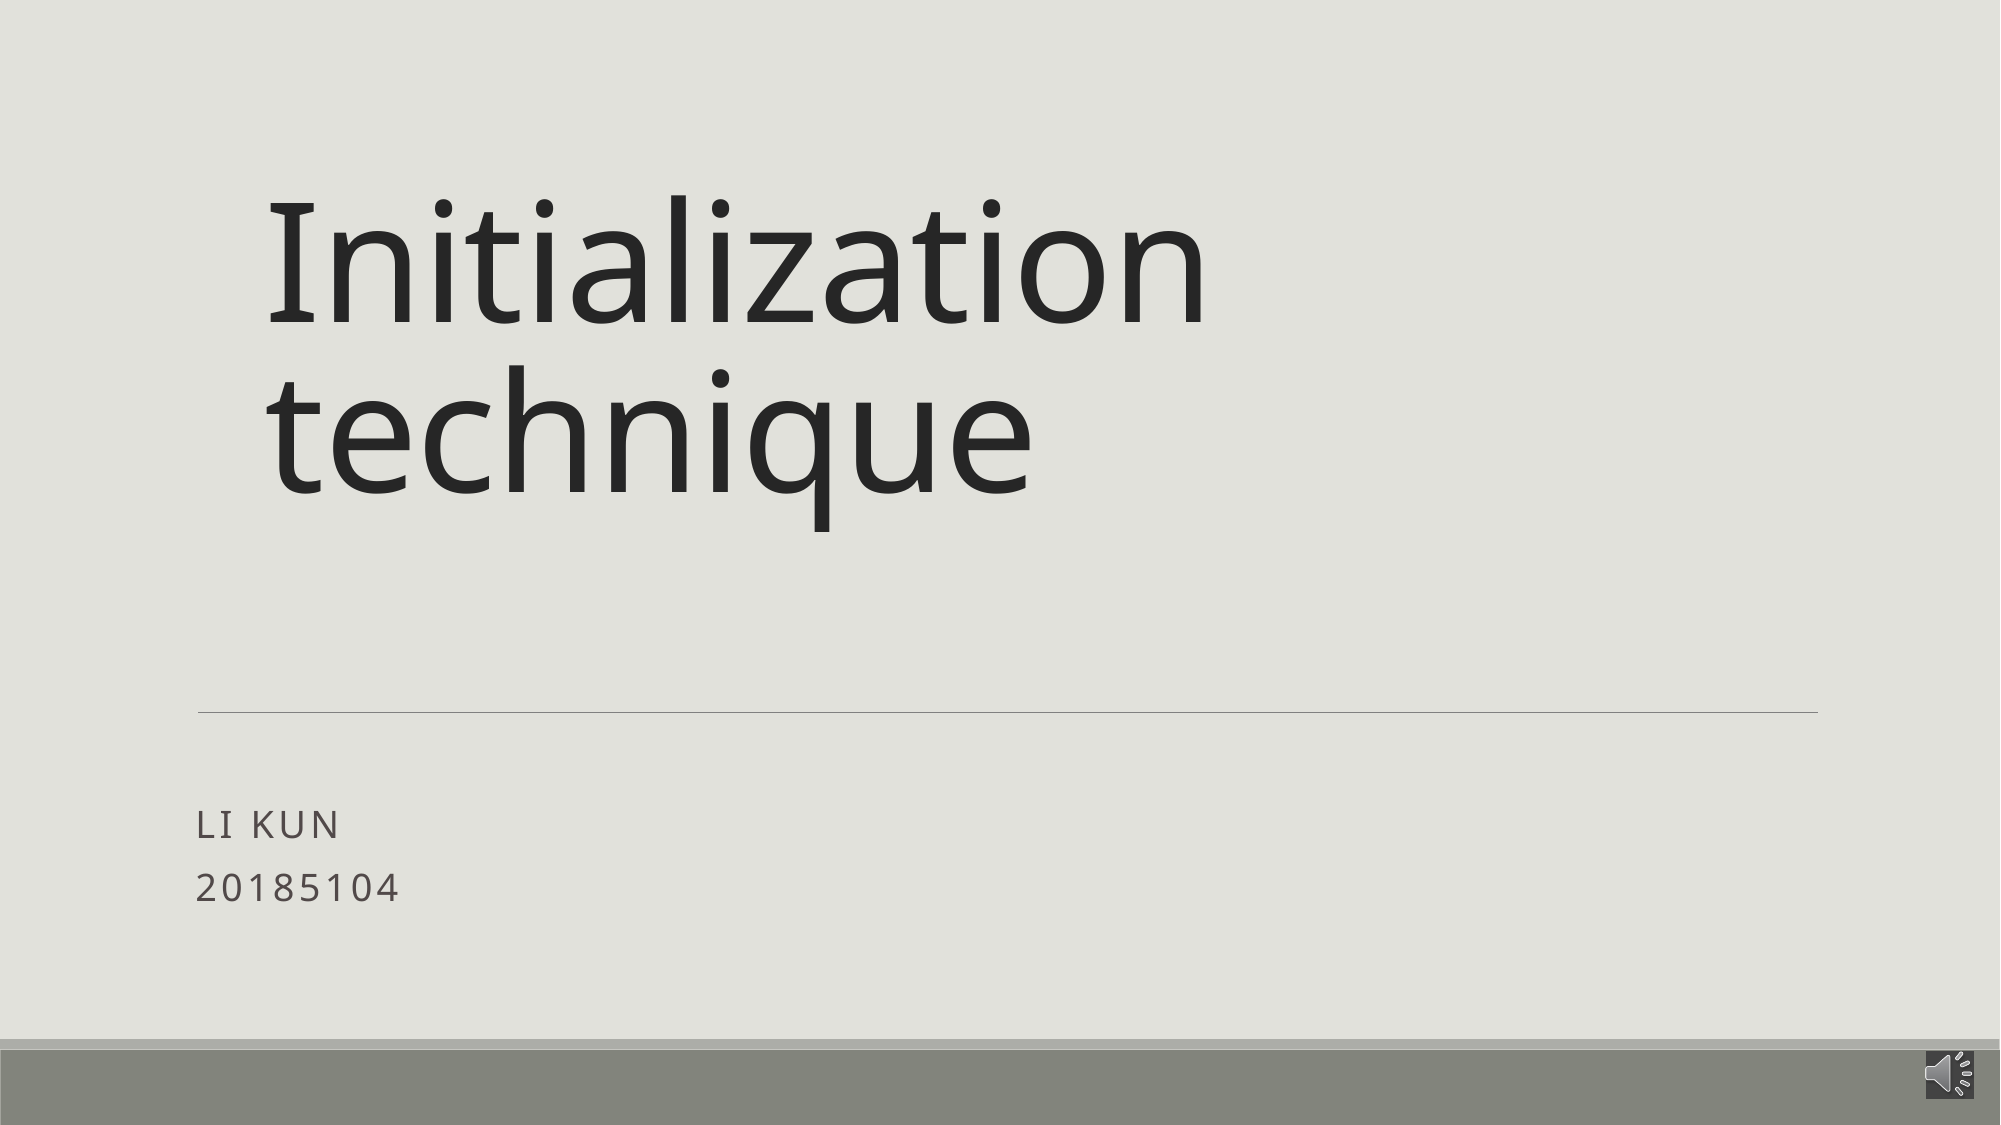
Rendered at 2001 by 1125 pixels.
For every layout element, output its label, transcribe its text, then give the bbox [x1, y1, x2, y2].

picture [1924, 1049, 1976, 1101]
title Initialization technique [249, 142, 1750, 535]
subtitle Li Kun 20185104 [180, 730, 1831, 919]
